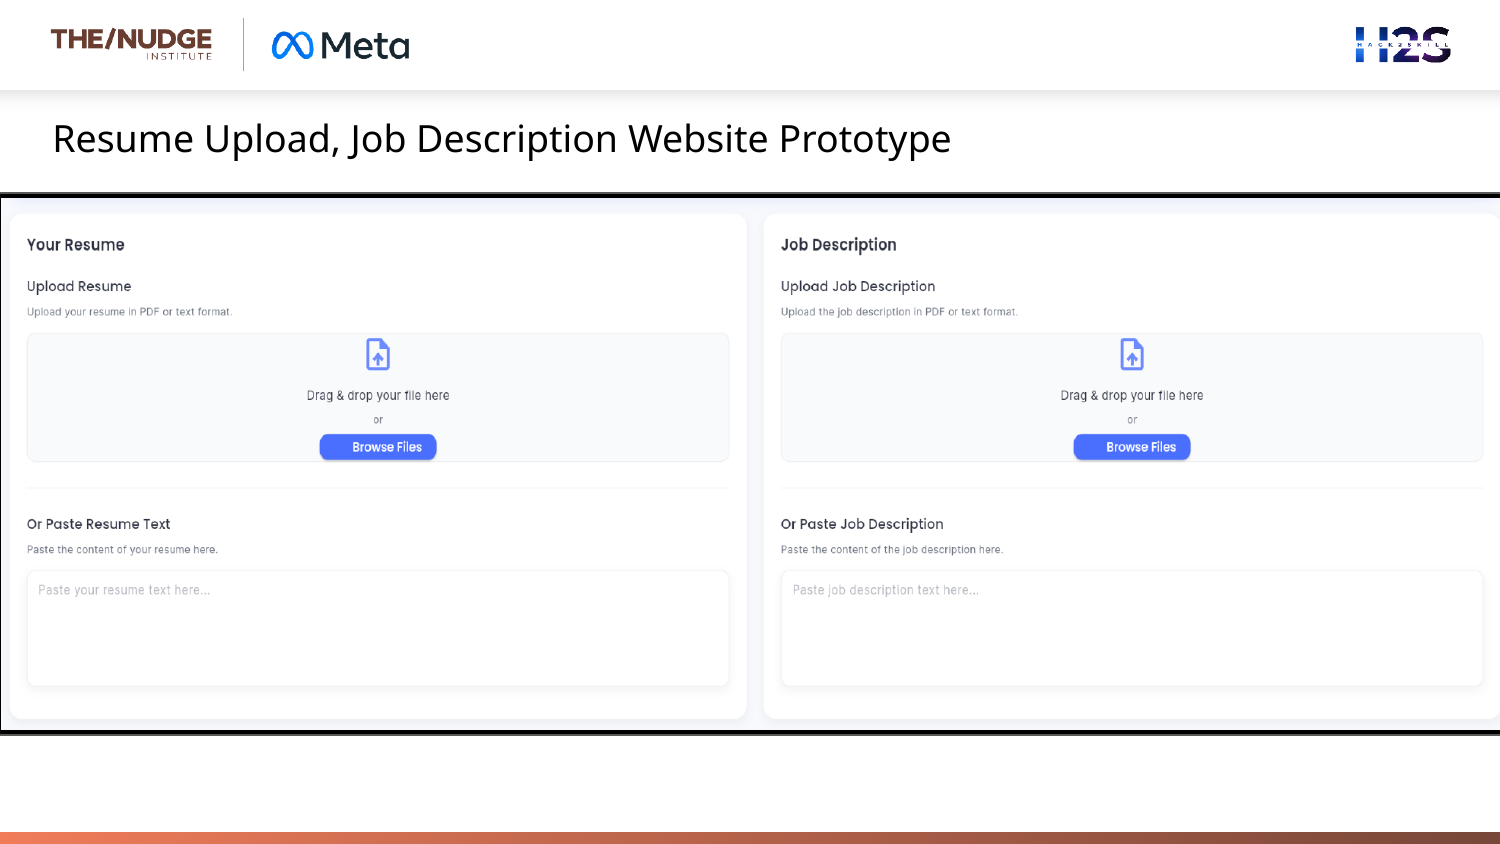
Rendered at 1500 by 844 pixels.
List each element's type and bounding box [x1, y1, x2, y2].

text_box [0, 192, 1500, 736]
picture [0, 736, 1500, 844]
picture [0, 0, 1500, 192]
